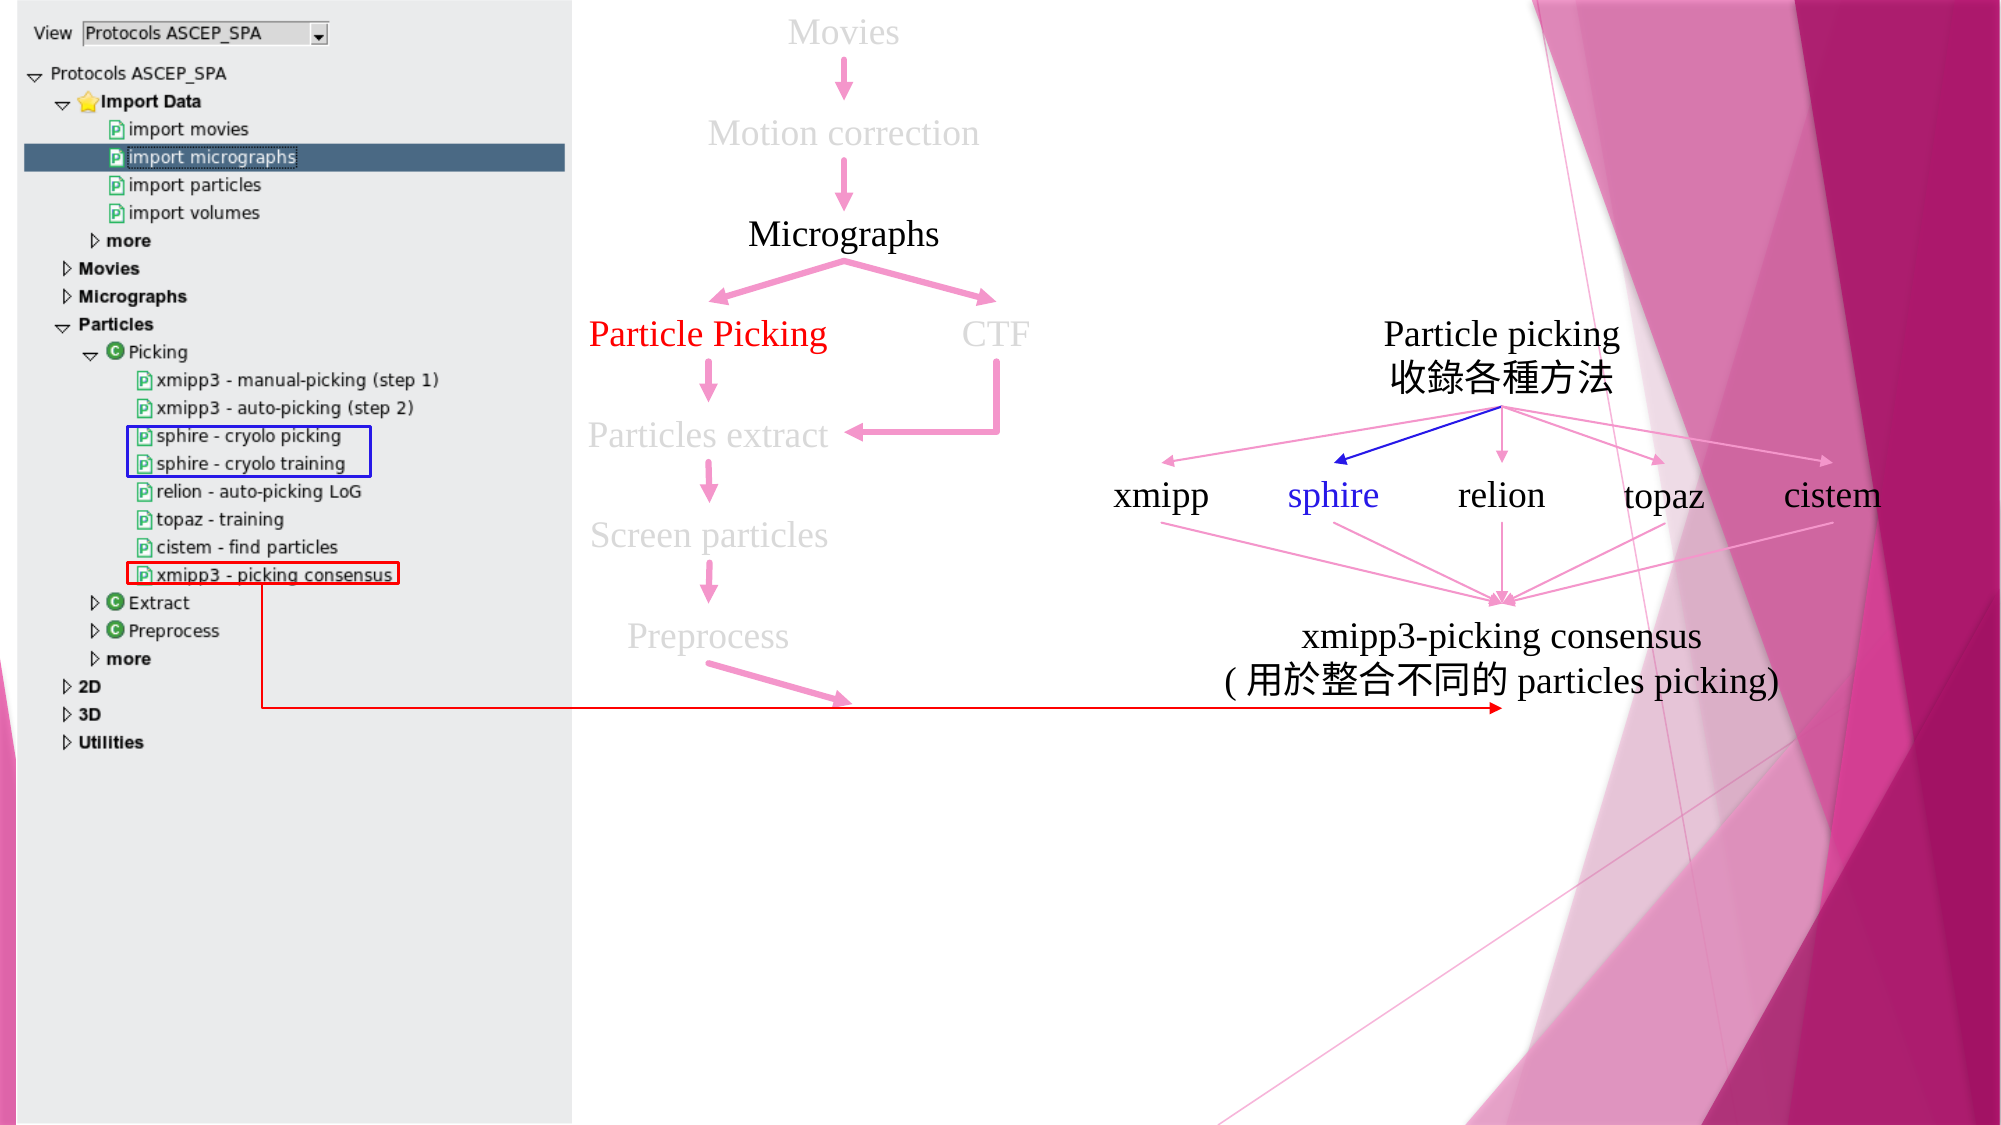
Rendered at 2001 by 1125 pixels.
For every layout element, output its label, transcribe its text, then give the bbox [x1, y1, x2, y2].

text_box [1501, 407, 1666, 465]
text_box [1161, 407, 1332, 464]
picture [15, 0, 573, 1125]
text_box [1333, 407, 1498, 464]
text_box xmipp [1098, 462, 1225, 523]
text_box cistem [1768, 462, 1897, 523]
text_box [707, 462, 711, 504]
text_box Particles extract [577, 402, 845, 462]
text_box CTF [947, 301, 1046, 362]
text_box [1665, 522, 1834, 605]
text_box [1667, 407, 1834, 464]
text_box Particle Picking [577, 301, 843, 362]
text_box relion [1443, 473, 1561, 521]
text_box Particle picking 收錄各種方法 [1368, 301, 1636, 405]
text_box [707, 562, 711, 582]
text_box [1501, 523, 1666, 604]
text_box topaz [1609, 472, 1721, 522]
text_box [1161, 522, 1333, 605]
text_box xmipp3-picking consensus (用於整合不同的particles picking) [1507, 612, 1795, 709]
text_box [843, 261, 997, 303]
text_box Movies [772, 0, 916, 60]
text_box Screen particles [577, 502, 845, 563]
text_box sphire [1273, 472, 1395, 522]
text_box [261, 582, 1503, 710]
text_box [707, 261, 842, 303]
text_box Micrographs [733, 201, 955, 260]
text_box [1333, 522, 1498, 605]
text_box Motion correction [692, 100, 996, 161]
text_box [885, 321, 957, 474]
